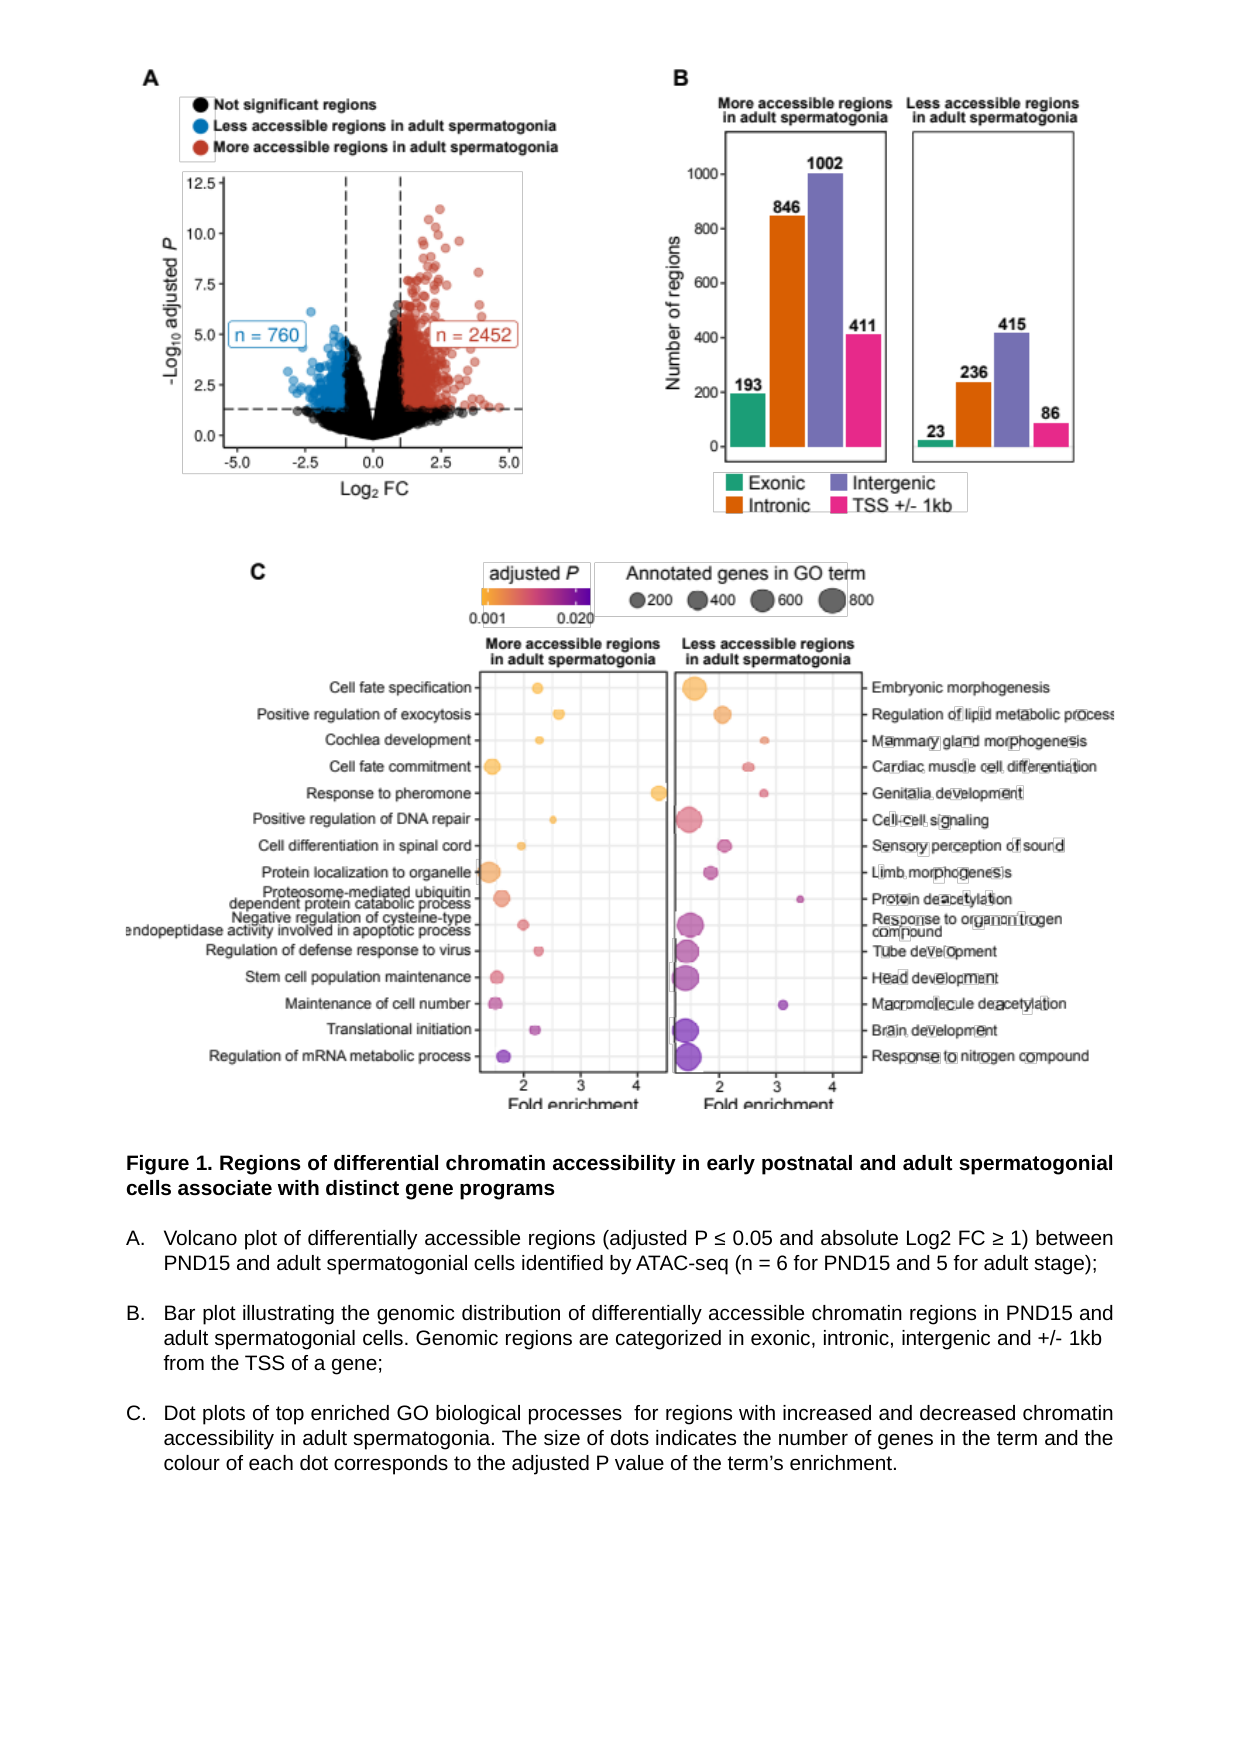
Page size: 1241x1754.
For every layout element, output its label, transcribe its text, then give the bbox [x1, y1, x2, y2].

picture [125, 69, 1114, 1109]
text_box Figure 1. Regions of differential chromatin accessibility in early postnatal and adult spermatogonial cells associate with distinct gene programs Volcano plot of differentially accessible regions (adjusted P ≤ 0.05 and absolute Log2 FC ≥ 1) between PND15 and adult spermatogonial cells identified by ATAC-seq (n = 6 for PND15 and 5 for adult stage); Bar plot illustrating the genomic distribution of differentially accessible chromatin regions in PND15 and adult spermatogonial cells. Genomic regions are categorized in exonic, intronic, intergenic and +/- 1kb from the TSS of a gene; Dot plots of top enriched GO biological processes for regions with increased and decreased chromatin accessibility in adult spermatogonia. The size of dots indicates the number of genes in the term and the colour of each dot corresponds to the adjusted P value of the term’s enrichment. [111, 1142, 1129, 1507]
